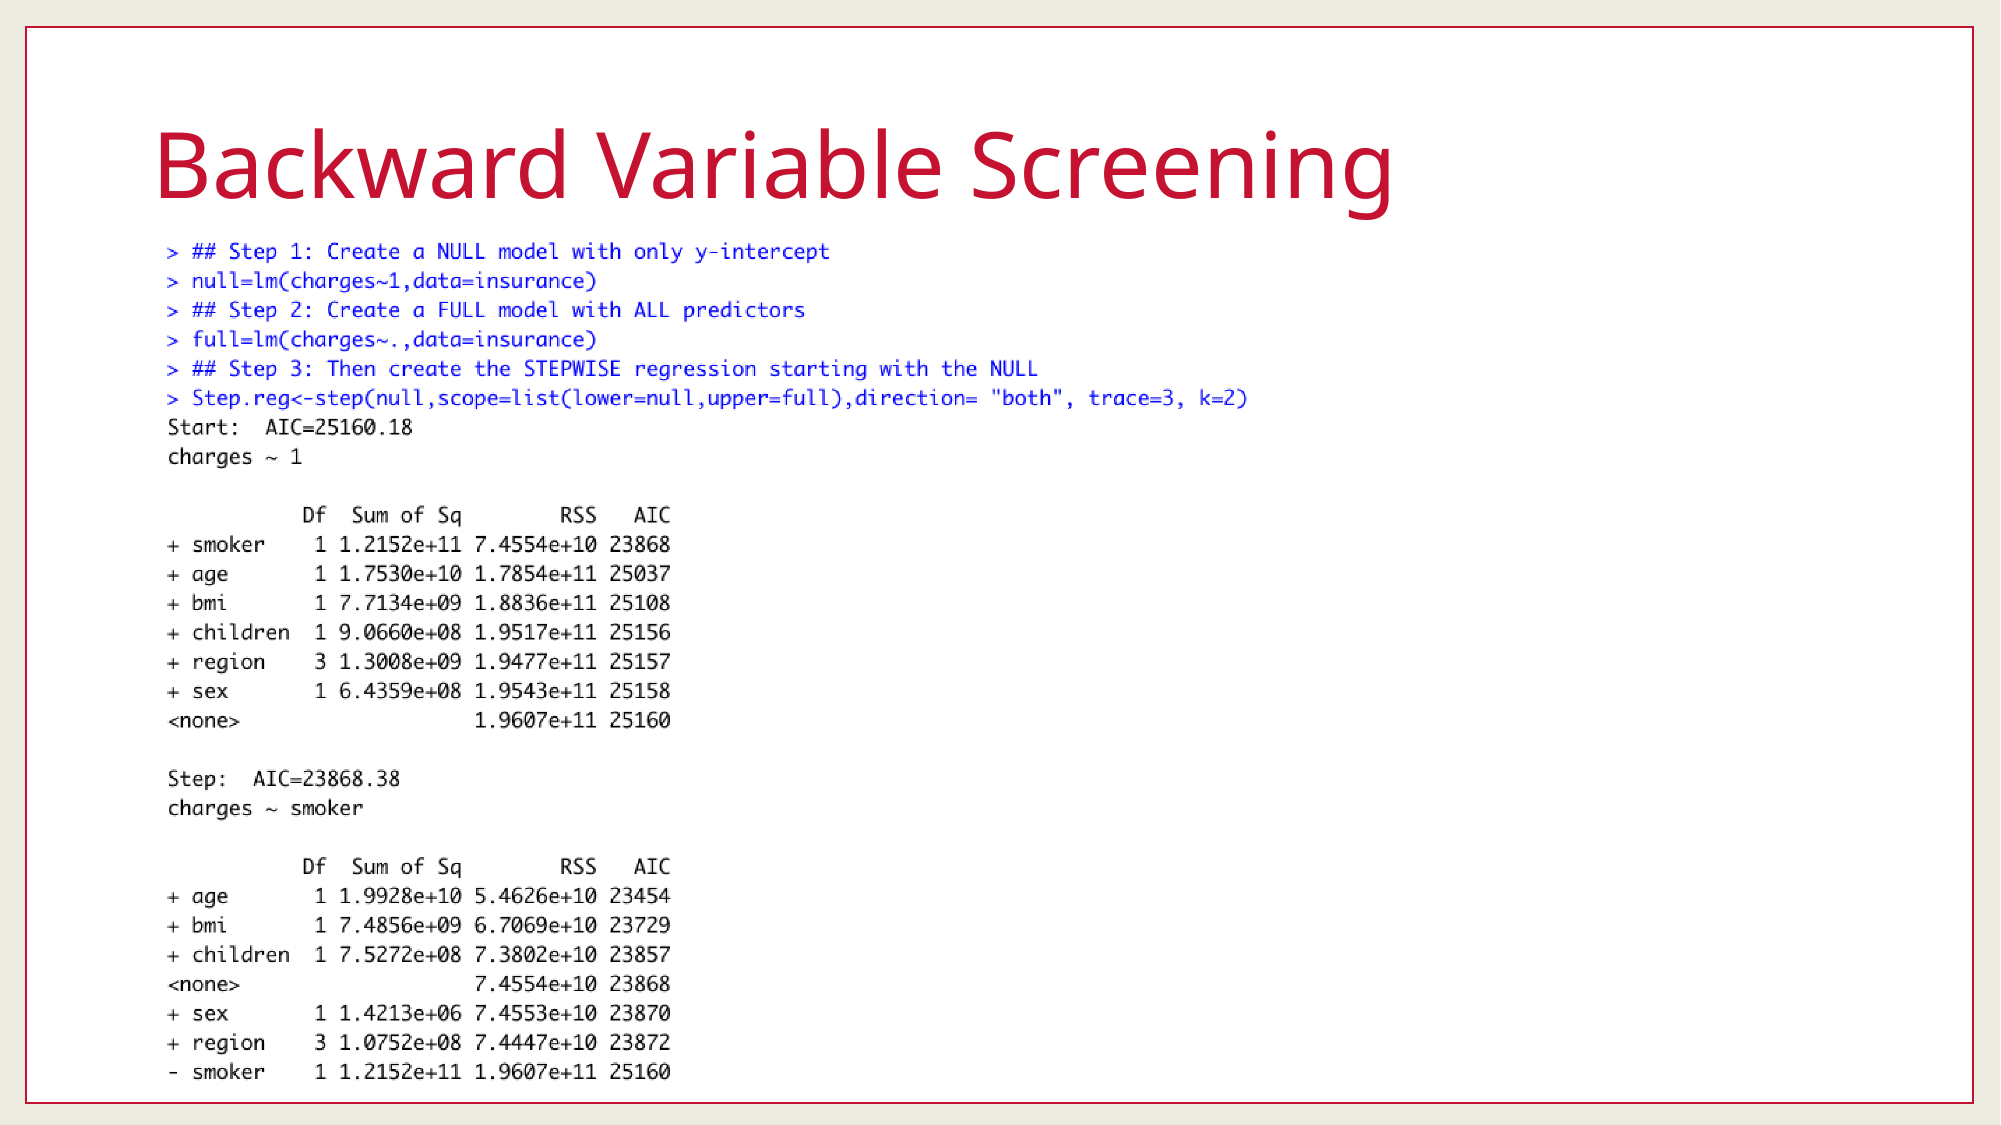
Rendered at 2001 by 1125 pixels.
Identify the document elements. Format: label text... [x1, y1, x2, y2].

title Backward Variable Screening [137, 59, 1945, 278]
picture [160, 236, 1256, 1101]
